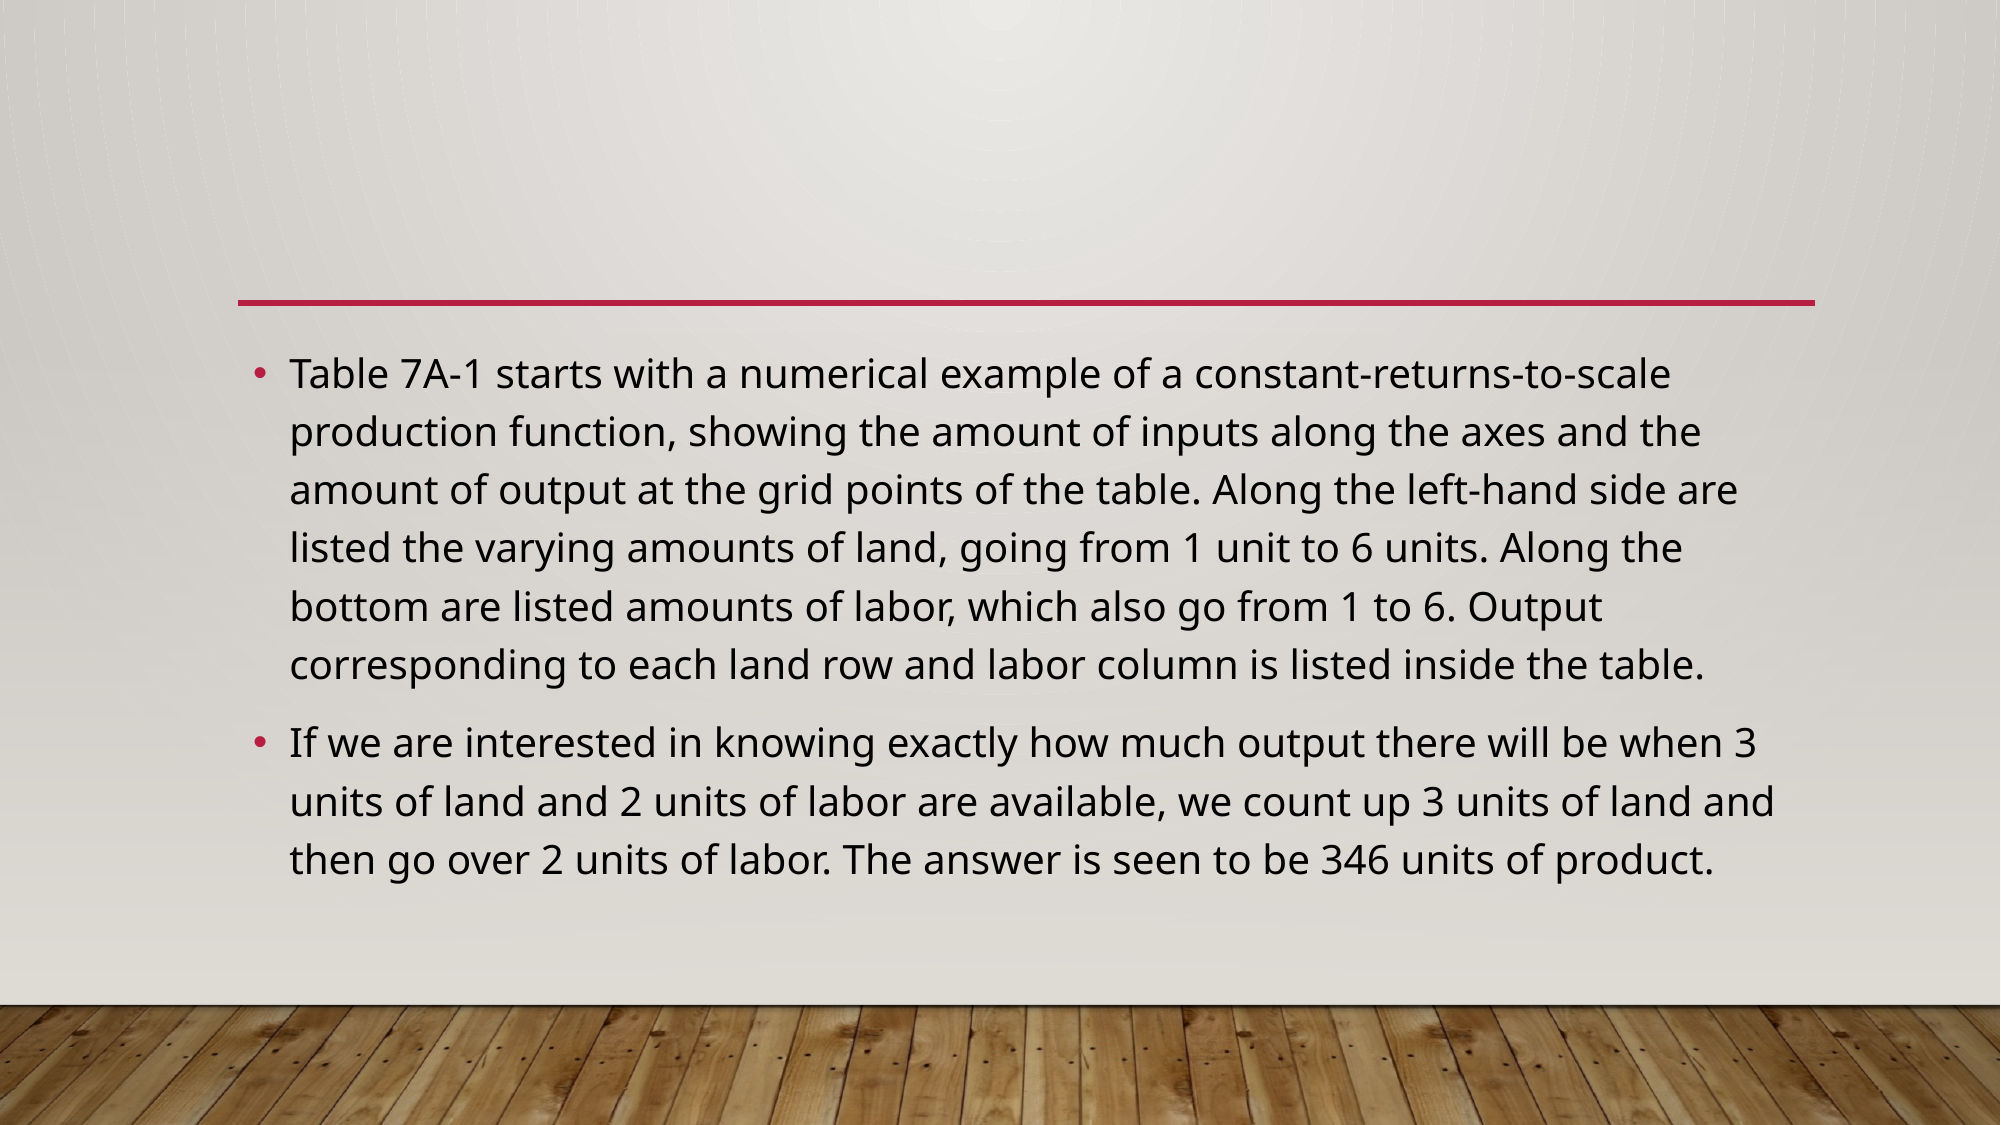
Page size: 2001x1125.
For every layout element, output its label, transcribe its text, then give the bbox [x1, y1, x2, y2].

picture [0, 1005, 2000, 1125]
list Table 7A-1 starts with a numerical example of a constant-returns-to-scale production function, showing the amount of inputs along the axes and the amount of output at the grid points of the table. Along the left-hand side are listed the varying amounts of land, going from 1 unit to 6 units. Along the bottom are listed amounts of labor, which also go from 1 to 6. Output corresponding to each land row and labor column is listed inside the table. If we are interested in knowing exactly how much output there will be when 3 units of land and 2 units of labor are available, we count up 3 units of land and then go over 2 units of labor. The answer is seen to be 346 units of product. [238, 330, 1814, 897]
